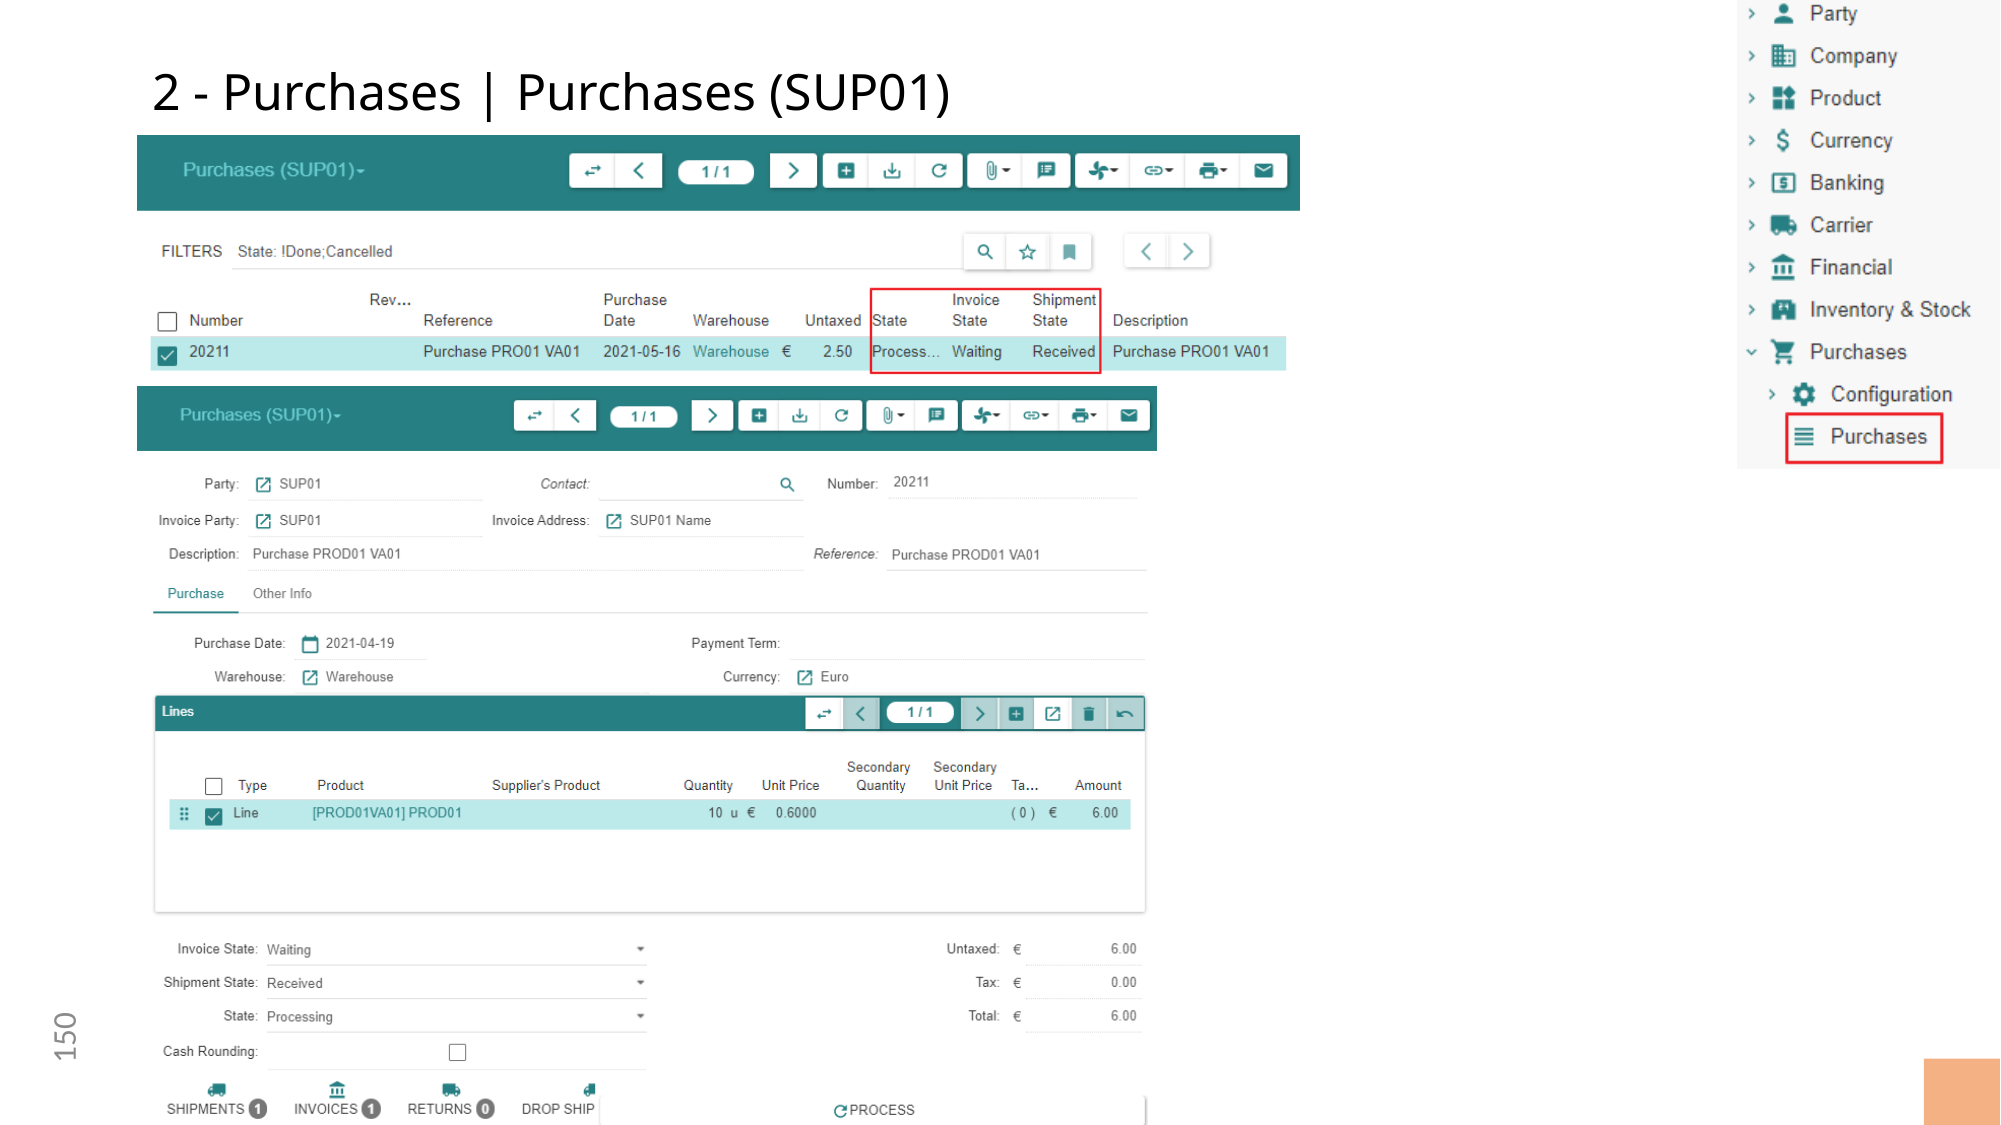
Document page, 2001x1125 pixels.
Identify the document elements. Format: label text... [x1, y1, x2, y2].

slide_number 150 [32, 969, 93, 1108]
text_box [1923, 1058, 2000, 1125]
picture [137, 135, 1300, 381]
picture [1737, 0, 2000, 469]
picture [137, 386, 1157, 1125]
title 2 - Purchases | Purchases (SUP01) [137, 59, 1737, 136]
